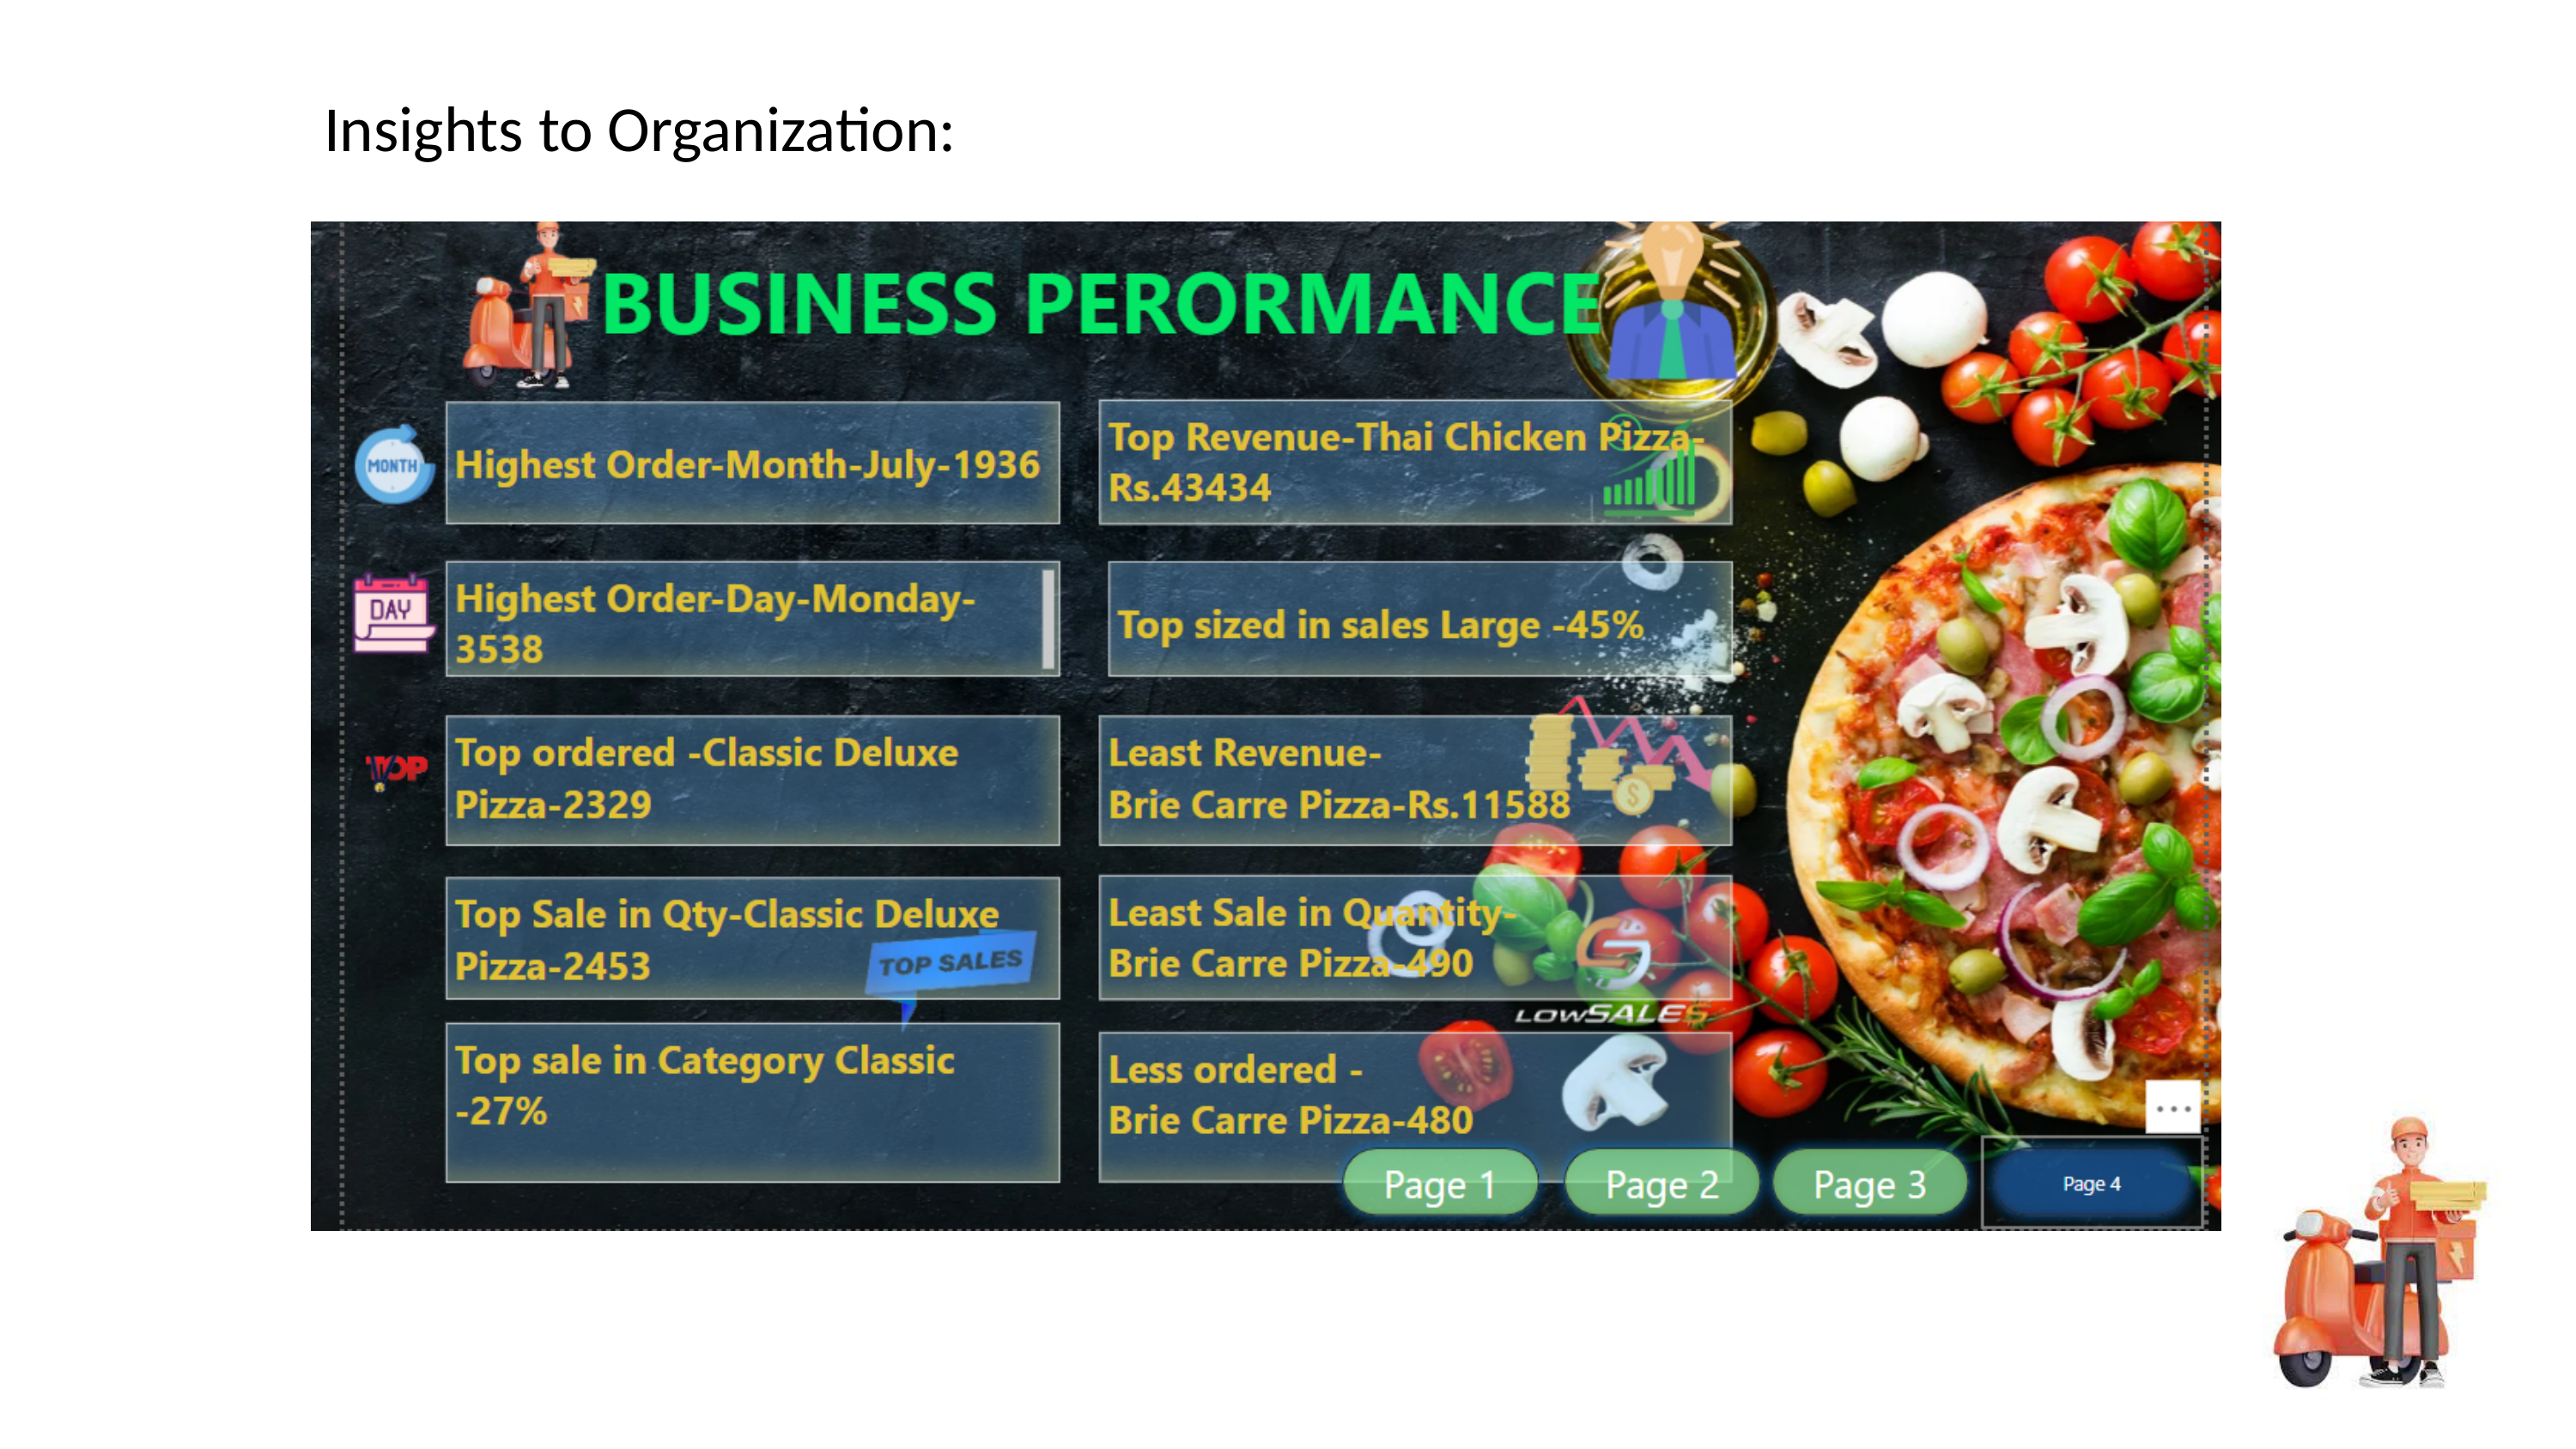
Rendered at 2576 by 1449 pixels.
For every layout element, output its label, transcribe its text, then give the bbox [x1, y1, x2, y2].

text_box Insights to Organization: [311, 80, 2275, 171]
picture [311, 221, 2524, 1403]
